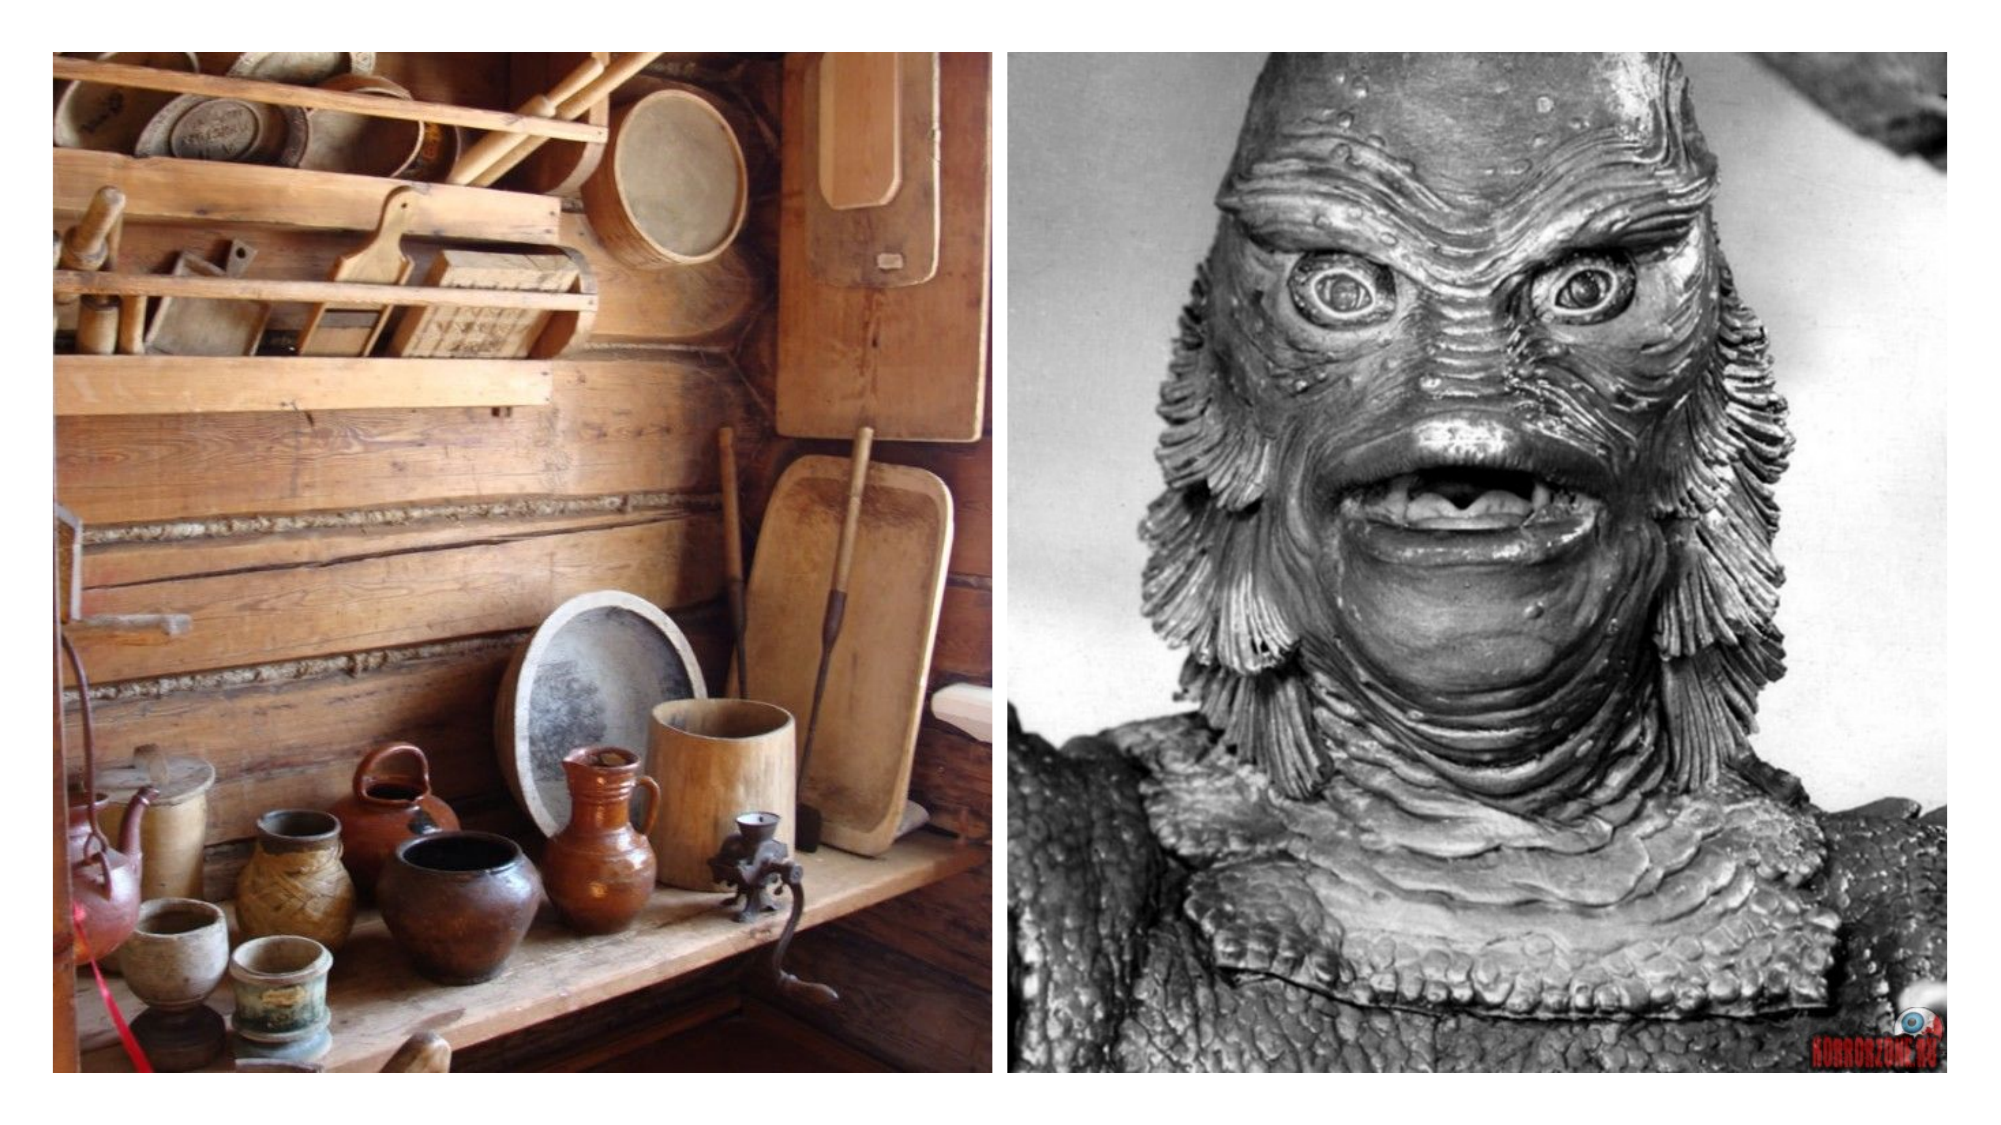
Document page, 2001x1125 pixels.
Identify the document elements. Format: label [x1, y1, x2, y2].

picture [52, 52, 993, 1073]
picture [1007, 52, 1948, 1073]
